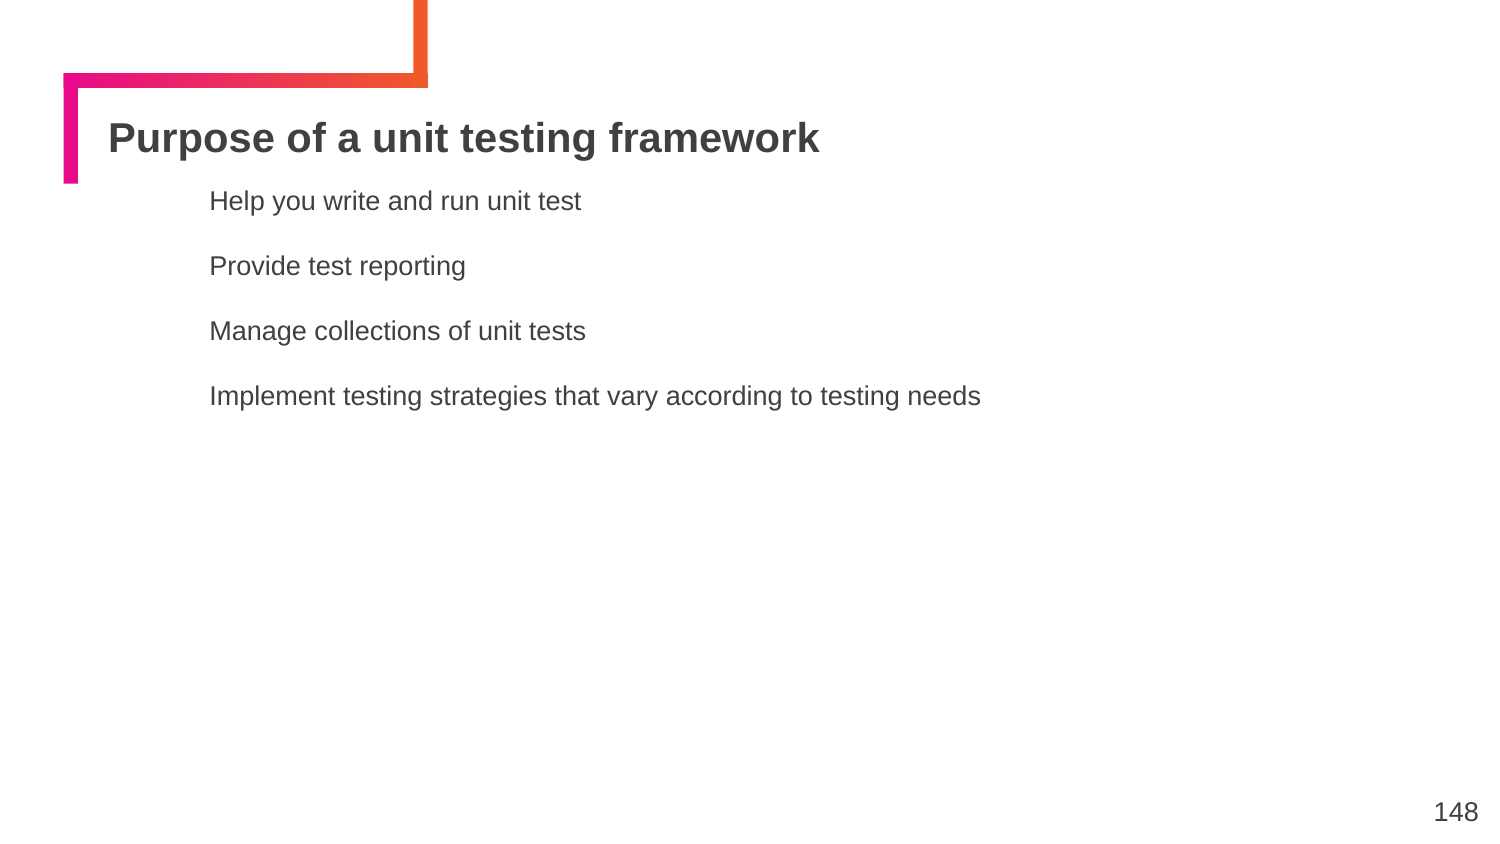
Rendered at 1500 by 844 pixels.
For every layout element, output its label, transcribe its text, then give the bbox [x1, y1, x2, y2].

subtitle Help you write and run unit test Provide test reporting Manage collections of unit tests Implement testing strategies that vary according to testing needs [100, 168, 1352, 690]
title Purpose of a unit testing framework [100, 117, 1455, 169]
slide_number 148 [1403, 779, 1494, 844]
